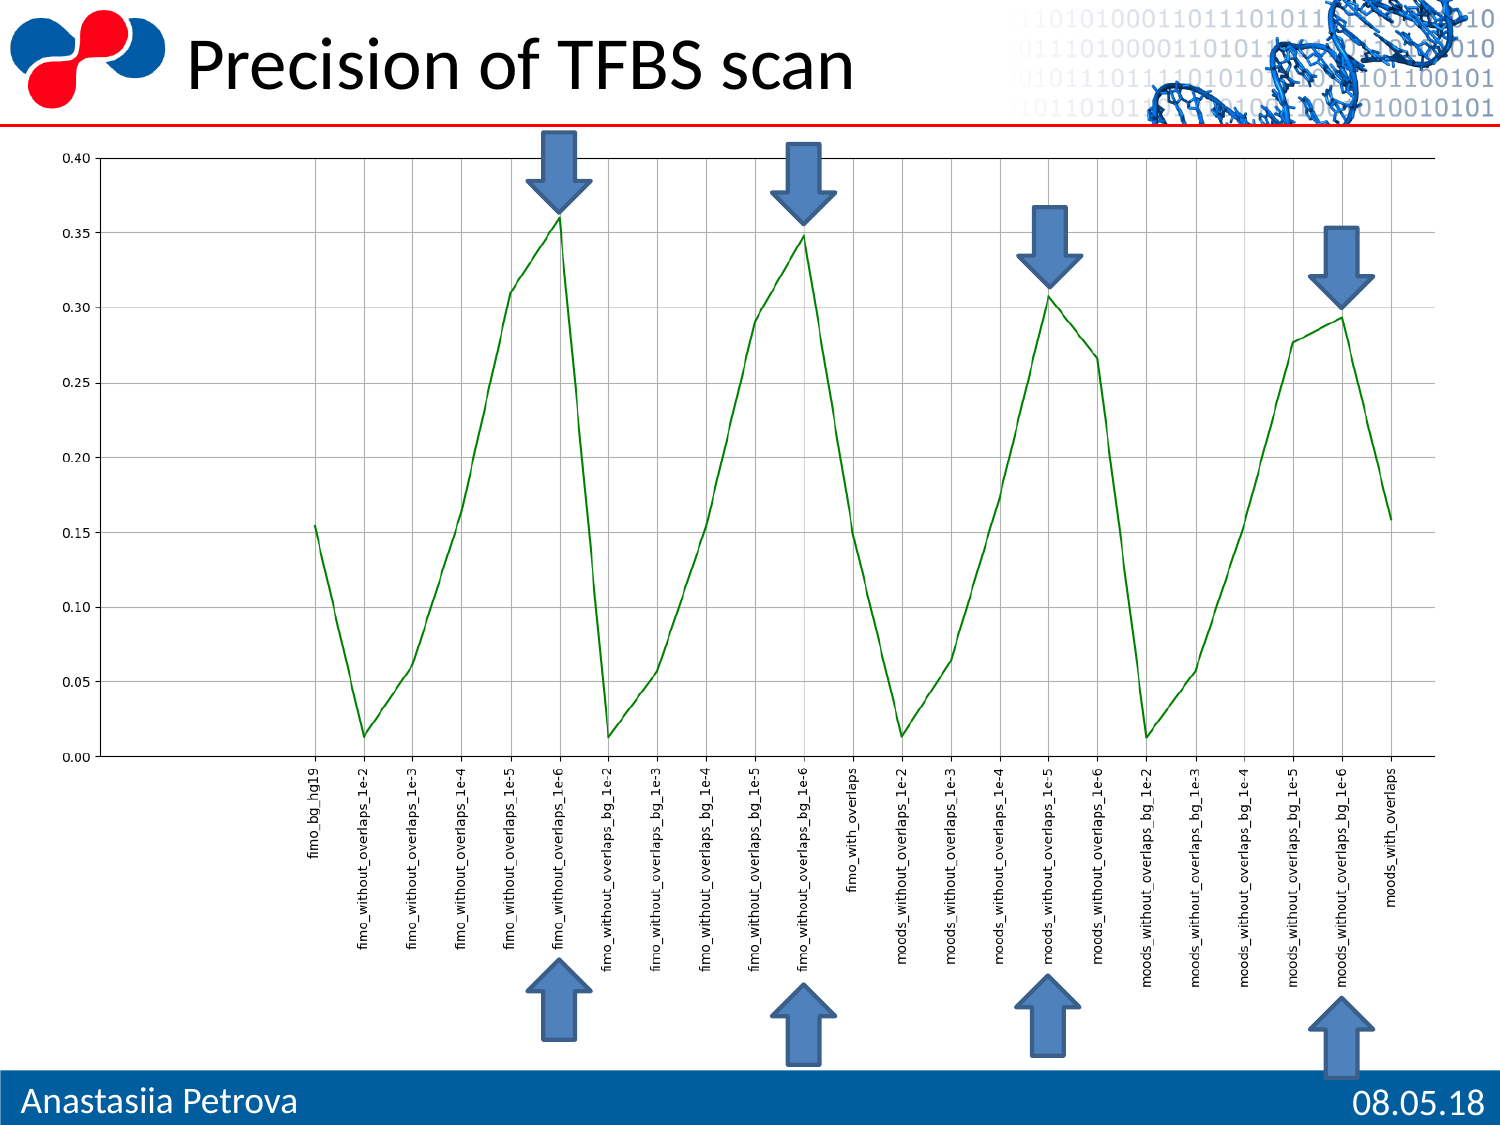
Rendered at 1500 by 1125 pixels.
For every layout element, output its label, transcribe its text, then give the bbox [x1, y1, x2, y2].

text_box [1307, 1008, 1376, 1081]
text_box [541, 130, 578, 137]
text_box [769, 1008, 838, 1067]
picture [986, 0, 1500, 124]
list Precision of TFBS scan [171, 7, 1010, 102]
text_box [541, 1008, 578, 1042]
text_box [1014, 1008, 1082, 1058]
picture [0, 8, 175, 110]
picture [46, 138, 1436, 1000]
